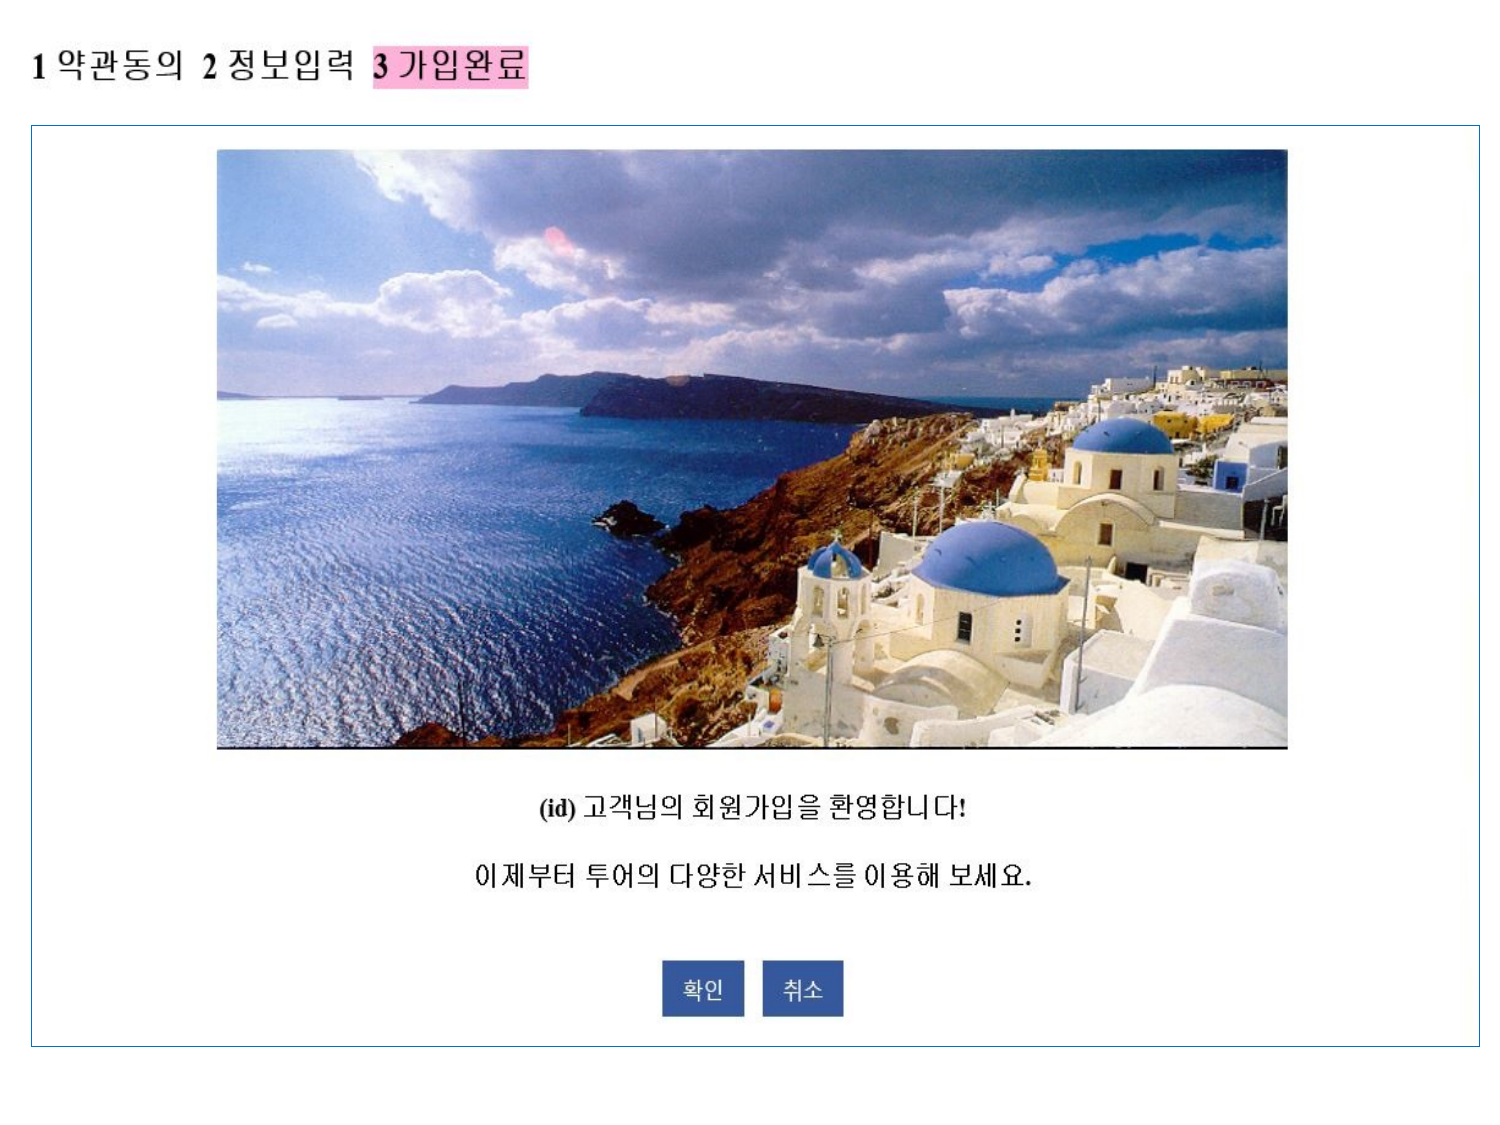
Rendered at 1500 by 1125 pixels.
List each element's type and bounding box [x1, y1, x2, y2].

picture [31, 125, 1481, 1047]
picture [31, 30, 540, 107]
